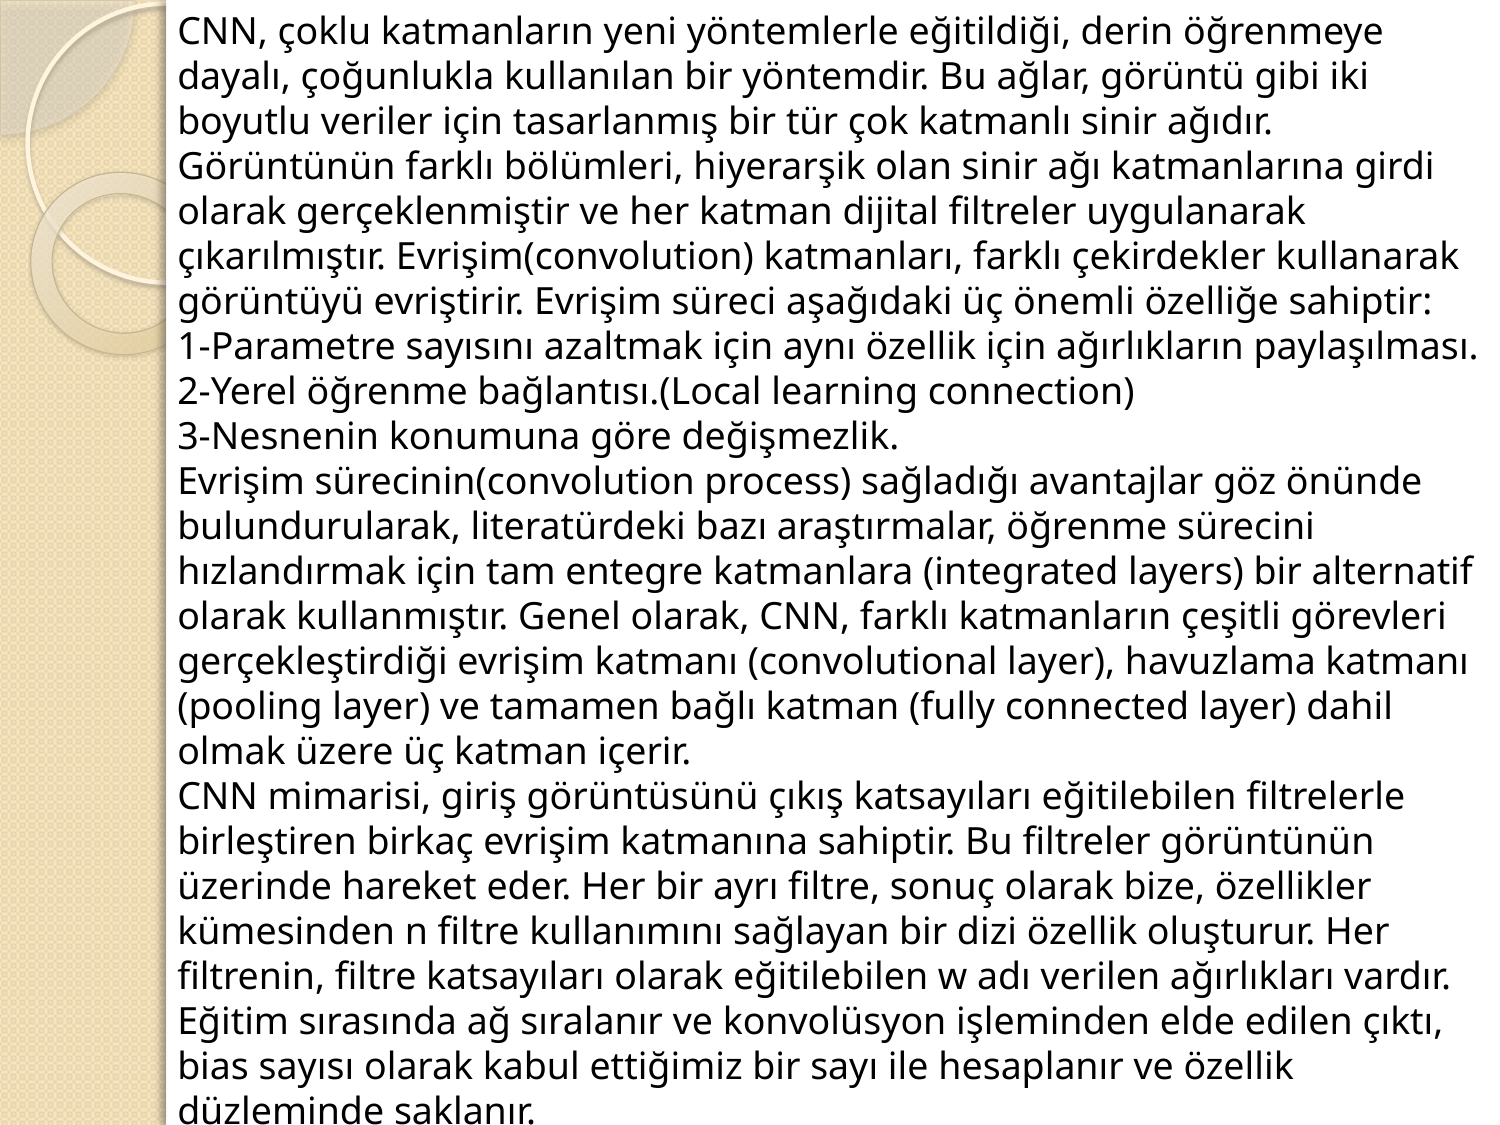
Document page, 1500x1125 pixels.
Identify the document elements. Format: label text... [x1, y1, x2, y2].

text_box CNN, çoklu katmanların yeni yöntemlerle eğitildiği, derin öğrenmeye dayalı, çoğunlukla kullanılan bir yöntemdir. Bu ağlar, görüntü gibi iki boyutlu veriler için tasarlanmış bir tür çok katmanlı sinir ağıdır. Görüntünün farklı bölümleri, hiyerarşik olan sinir ağı katmanlarına girdi olarak gerçeklenmiştir ve her katman dijital filtreler uygulanarak çıkarılmıştır. Evrişim(convolution) katmanları, farklı çekirdekler kullanarak görüntüyü evriştirir. Evrişim süreci aşağıdaki üç önemli özelliğe sahiptir: 1-Parametre sayısını azaltmak için aynı özellik için ağırlıkların paylaşılması. 2-Yerel öğrenme bağlantısı.(Local learning connection) 3-Nesnenin konumuna göre değişmezlik. Evrişim sürecinin(convolution process) sağladığı avantajlar göz önünde bulundurularak, literatürdeki bazı araştırmalar, öğrenme sürecini hızlandırmak için tam entegre katmanlara (integrated layers) bir alternatif olarak kullanmıştır. Genel olarak, CNN, farklı katmanların çeşitli görevleri gerçekleştirdiği evrişim katmanı (convolutional layer), havuzlama katmanı (pooling layer) ve tamamen bağlı katman (fully connected layer) dahil olmak üzere üç katman içerir. CNN mimarisi, giriş görüntüsünü çıkış katsayıları eğitilebilen filtrelerle birleştiren birkaç evrişim katmanına sahiptir. Bu filtreler görüntünün üzerinde hareket eder. Her bir ayrı filtre, sonuç olarak bize, özellikler kümesinden n filtre kullanımını sağlayan bir dizi özellik oluşturur. Her filtrenin, filtre katsayıları olarak eğitilebilen w adı verilen ağırlıkları vardır. Eğitim sırasında ağ sıralanır ve konvolüsyon işleminden elde edilen çıktı, bias sayısı olarak kabul ettiğimiz bir sayı ile hesaplanır ve özellik düzleminde saklanır. [162, 0, 1500, 1125]
